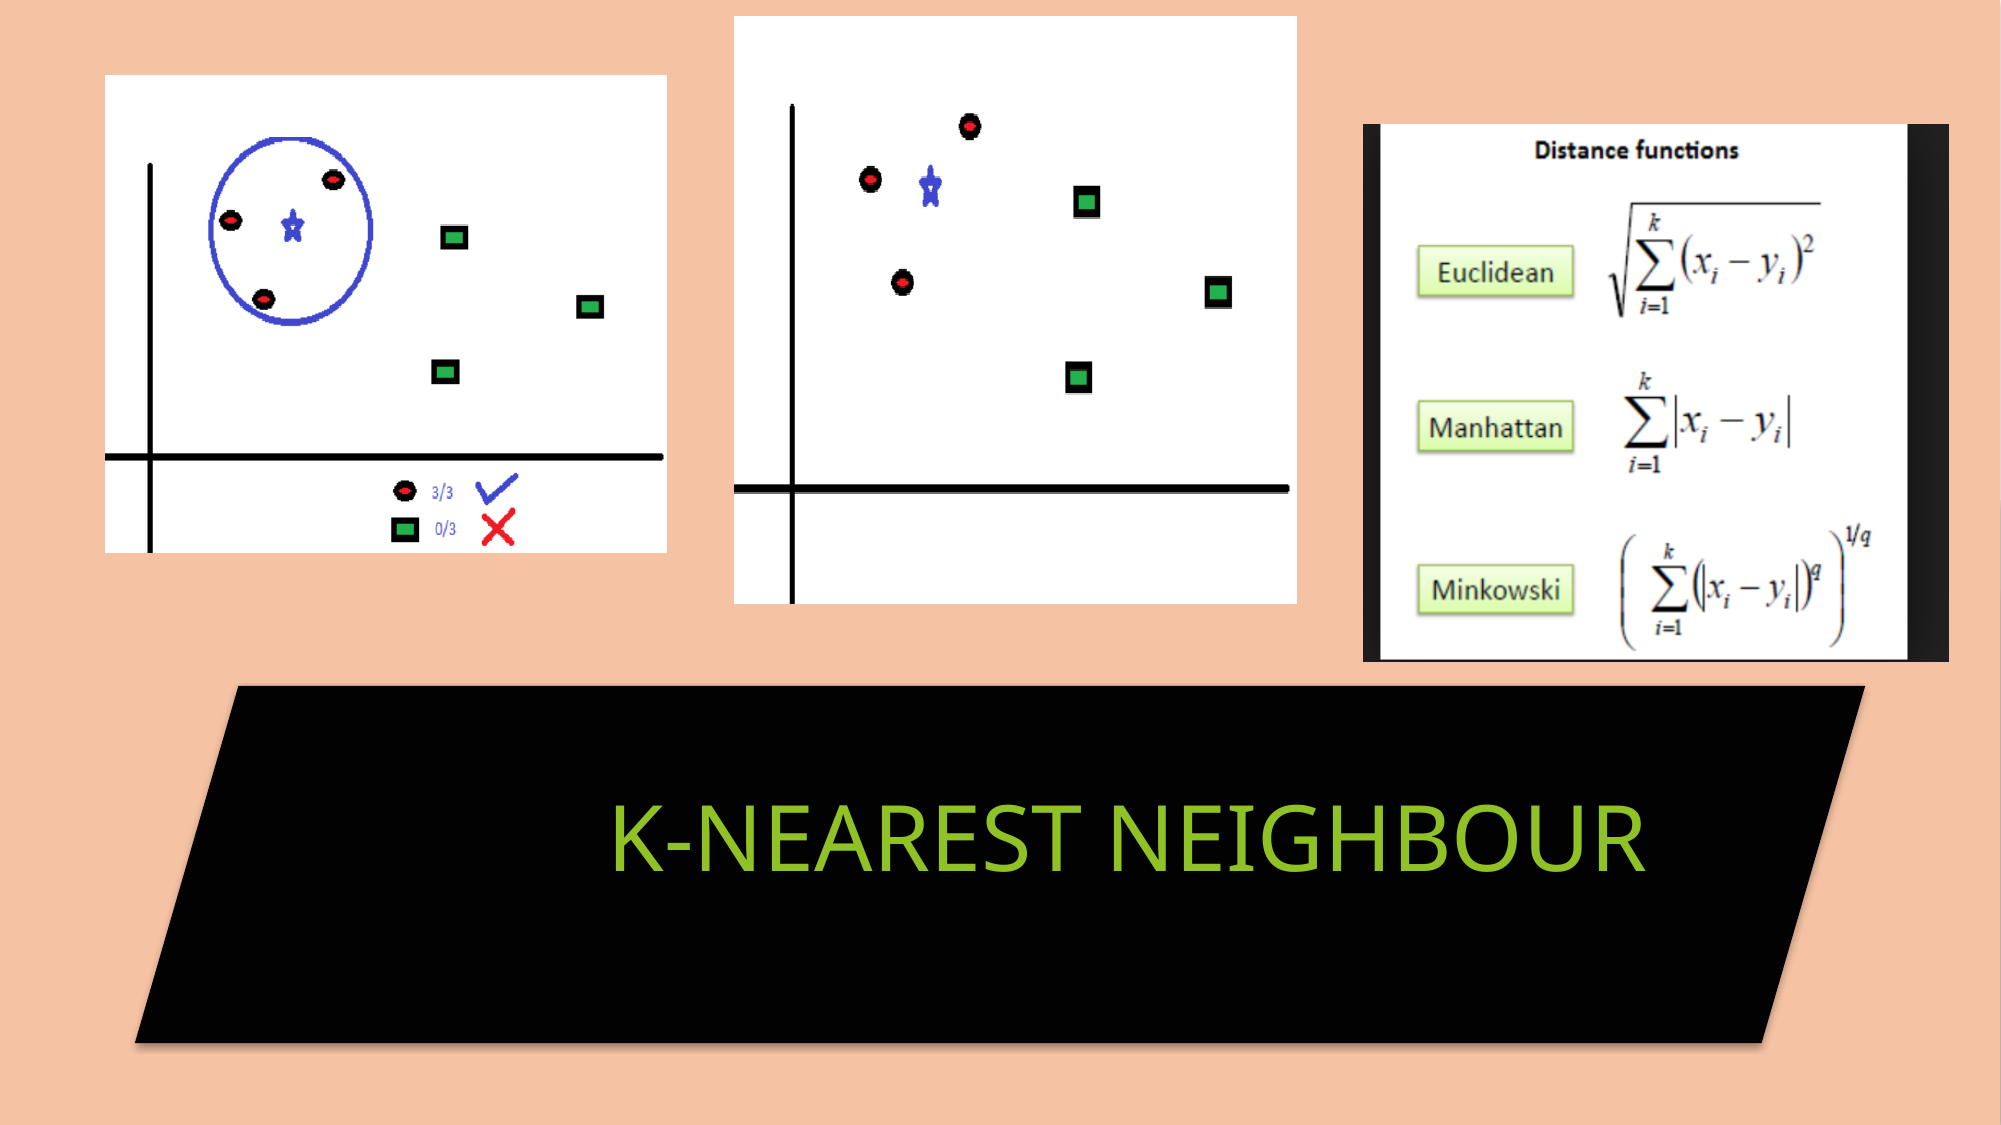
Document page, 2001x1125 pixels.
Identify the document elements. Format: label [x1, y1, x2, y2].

picture [1363, 124, 1949, 663]
picture [104, 75, 668, 553]
text_box [0, 0, 2000, 1125]
list [734, 16, 1297, 605]
